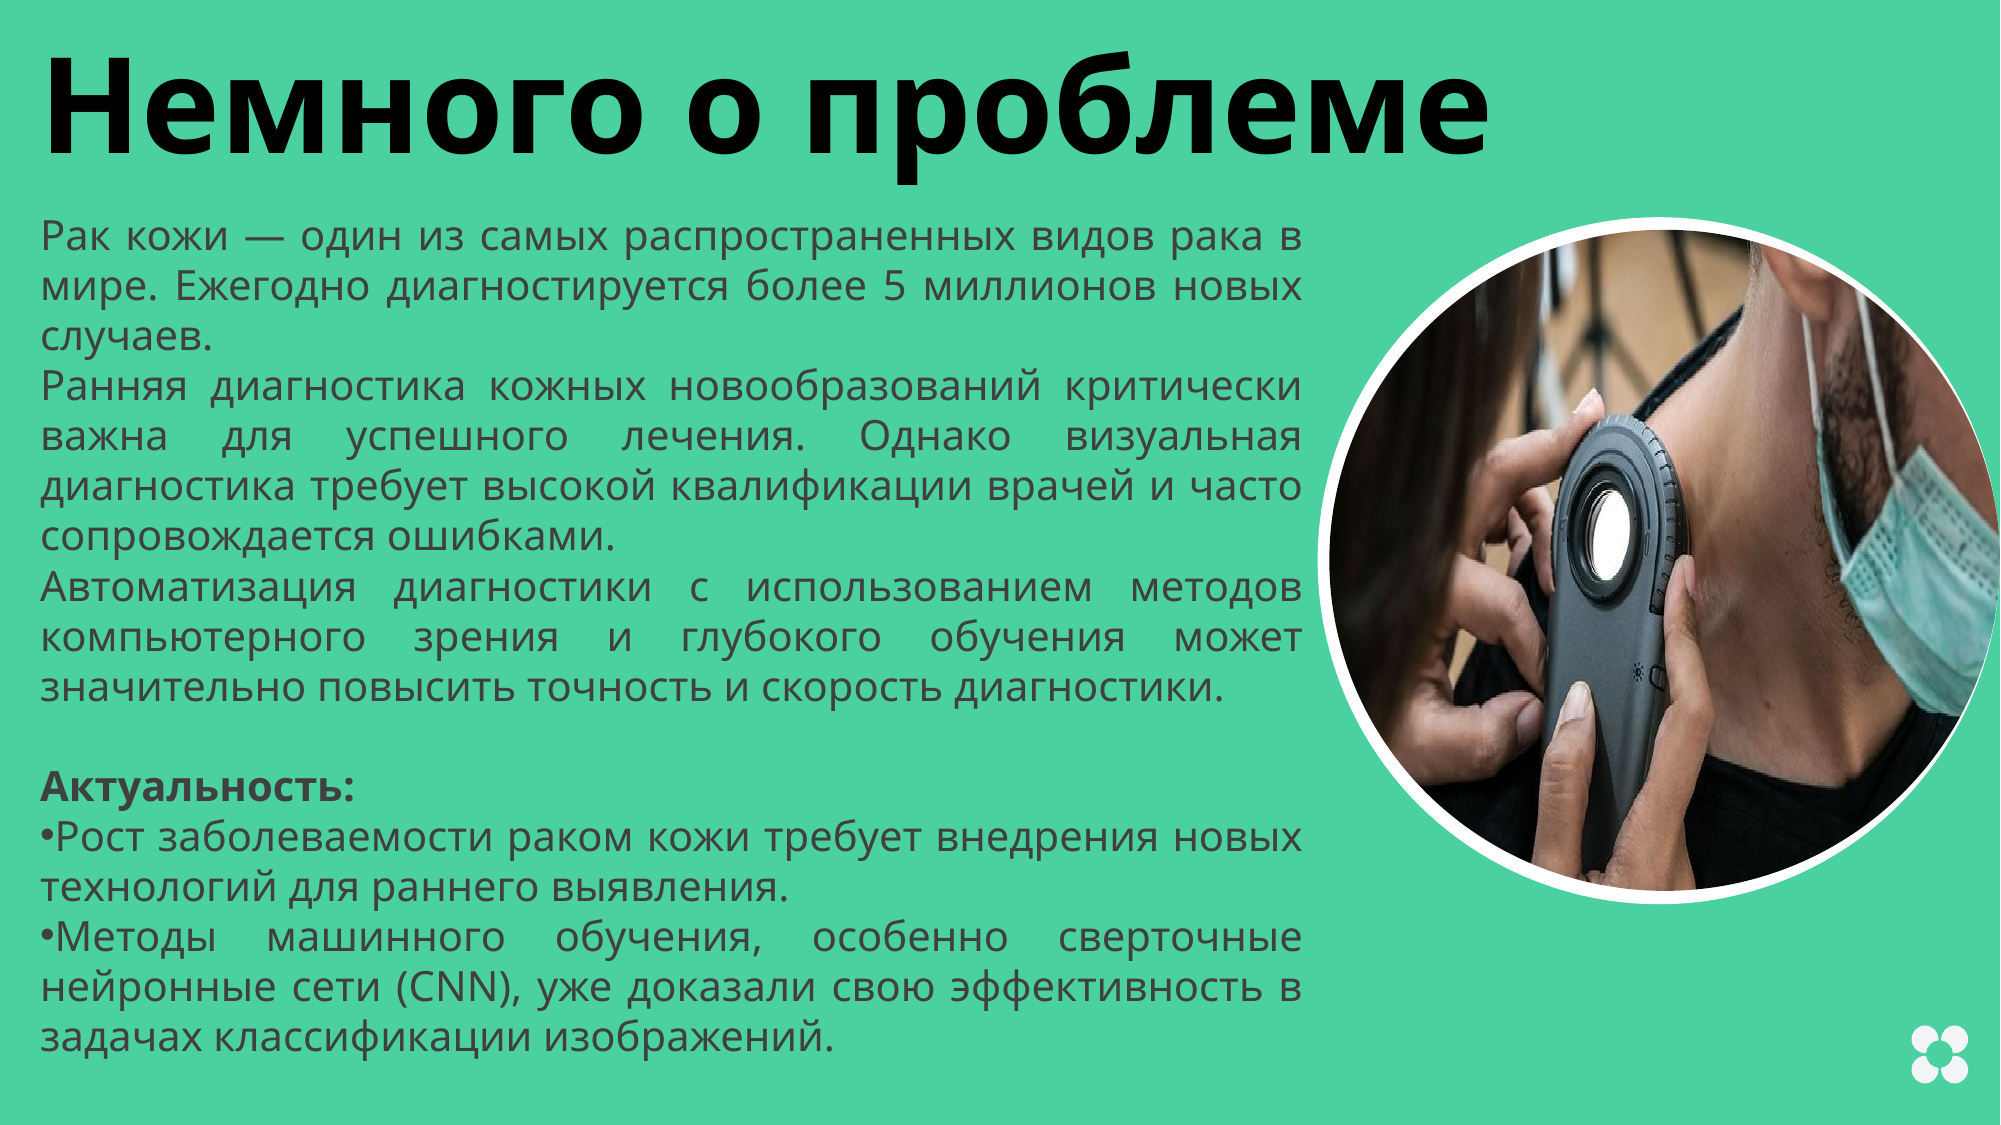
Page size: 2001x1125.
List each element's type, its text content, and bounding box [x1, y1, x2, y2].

text_box Немного о проблеме [39, 50, 1603, 189]
text_box Рак кожи — один из самых распространенных видов рака в мире. Ежегодно диагностируется более 5 миллионов новых случаев. Ранняя диагностика кожных новообразований критически важна для успешного лечения. Однако визуальная диагностика требует высокой квалификации врачей и часто сопровождается ошибками. Автоматизация диагностики с использованием методов компьютерного зрения и глубокого обучения может значительно повысить точность и скорость диагностики. Актуальность: Рост заболеваемости раком кожи требует внедрения новых технологий для раннего выявления. Методы машинного обучения, особенно сверточные нейронные сети (CNN), уже доказали свою эффективность в задачах классификации изображений. [25, 201, 1318, 1067]
text_box [1574, 217, 1744, 228]
picture [1329, 229, 2000, 892]
text_box [1318, 494, 1324, 627]
text_box [1605, 900, 1713, 905]
